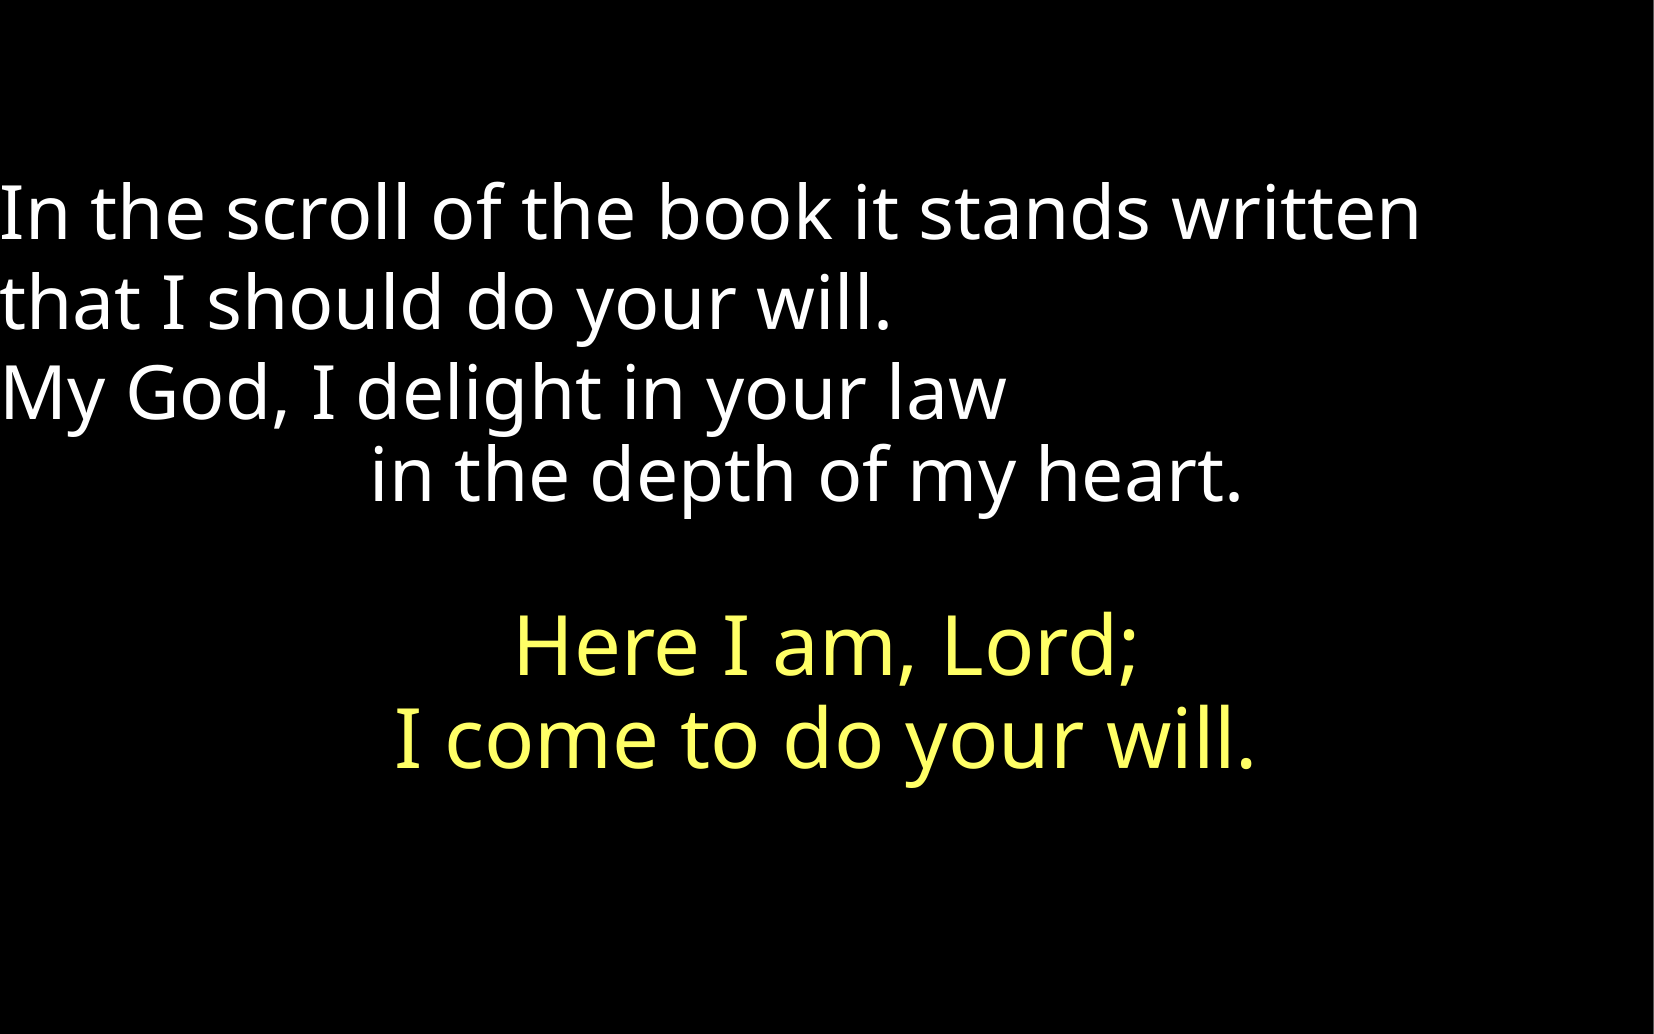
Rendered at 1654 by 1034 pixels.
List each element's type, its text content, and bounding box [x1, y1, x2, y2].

text_box In the scroll of the book it stands written that I should do your will. My God, I delight in your law in the depth of my heart. Here I am, Lord; I come to do your will. [0, 77, 1654, 874]
